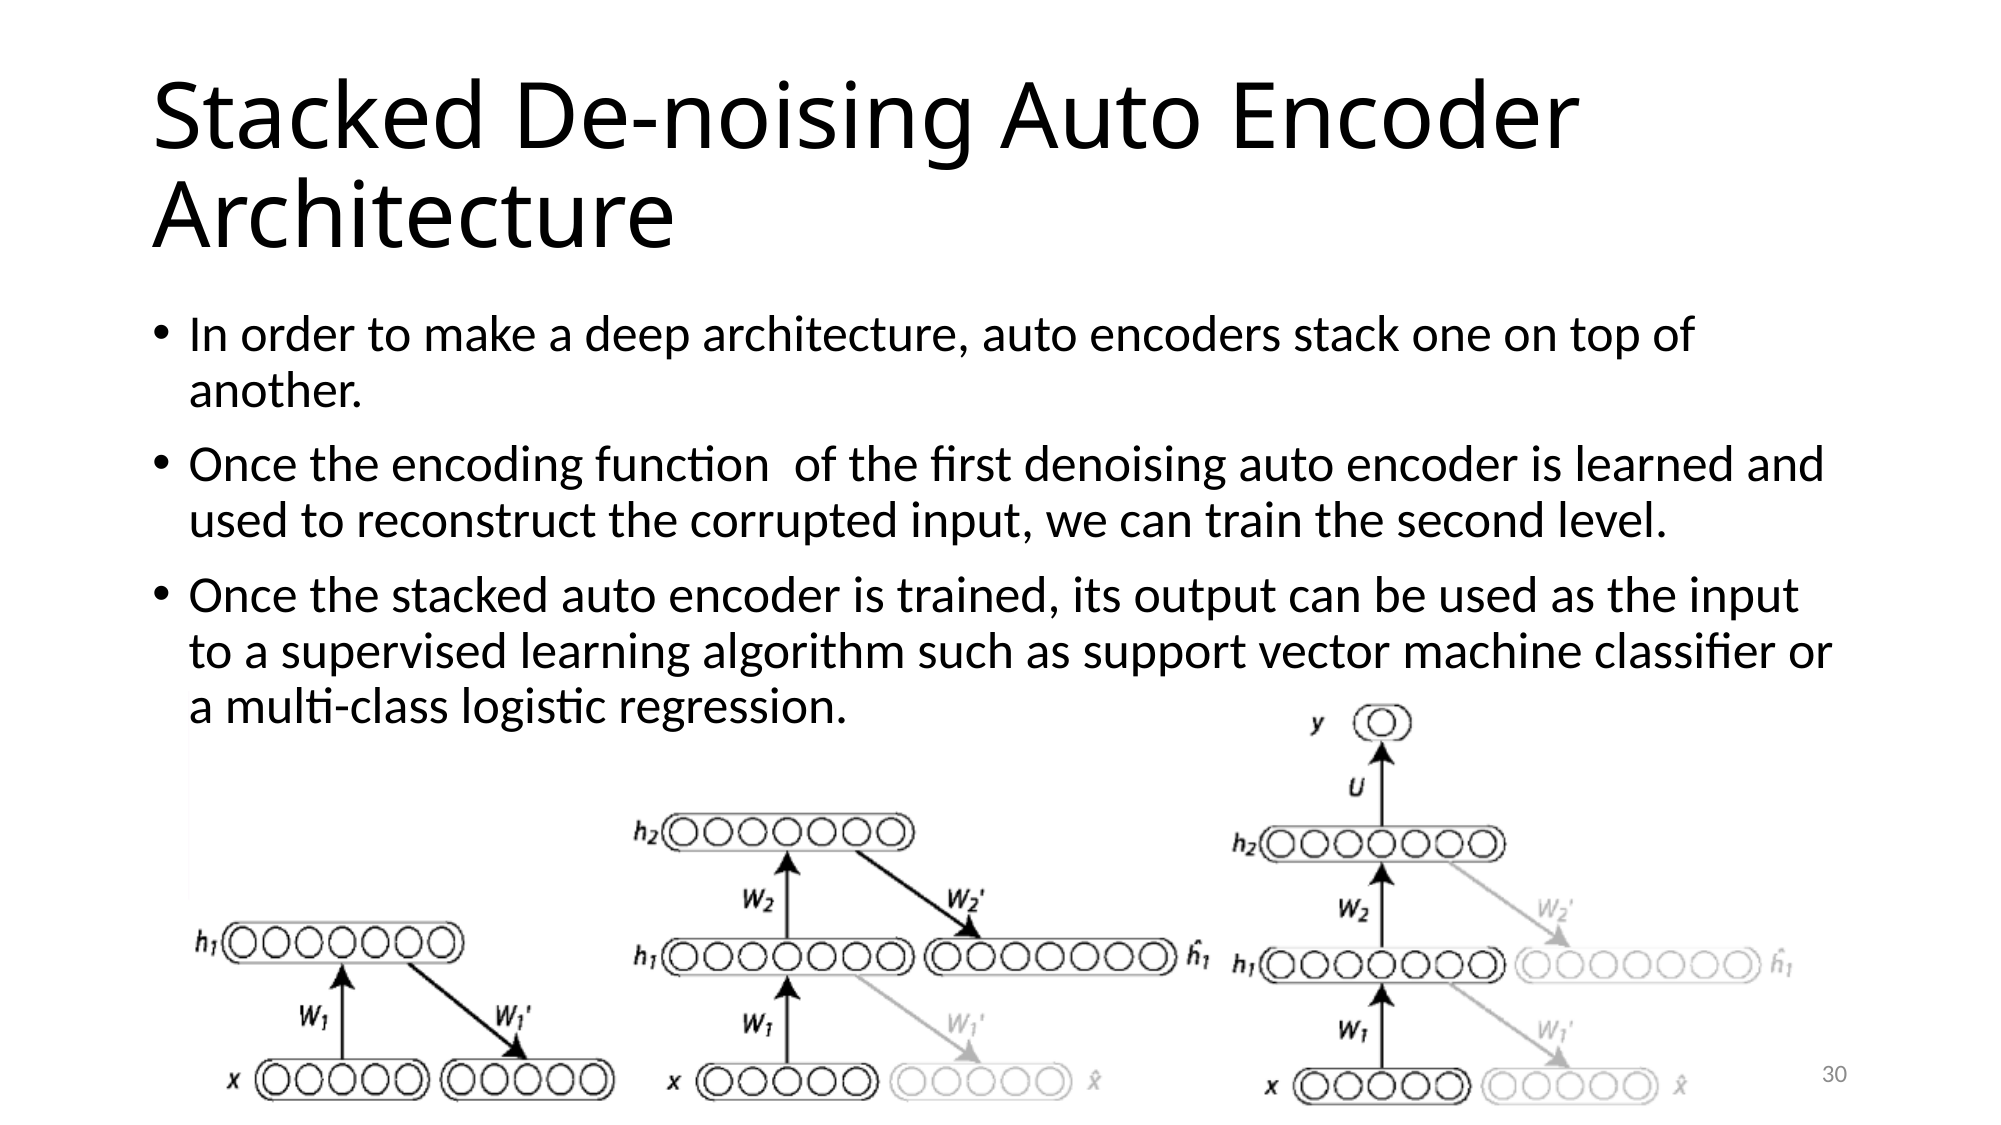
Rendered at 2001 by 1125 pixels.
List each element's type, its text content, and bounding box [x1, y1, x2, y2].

slide_number 30 [1812, 1042, 1863, 1103]
picture [188, 691, 1812, 1115]
title Stacked De-noising Auto Encoder Architecture [137, 59, 1863, 278]
